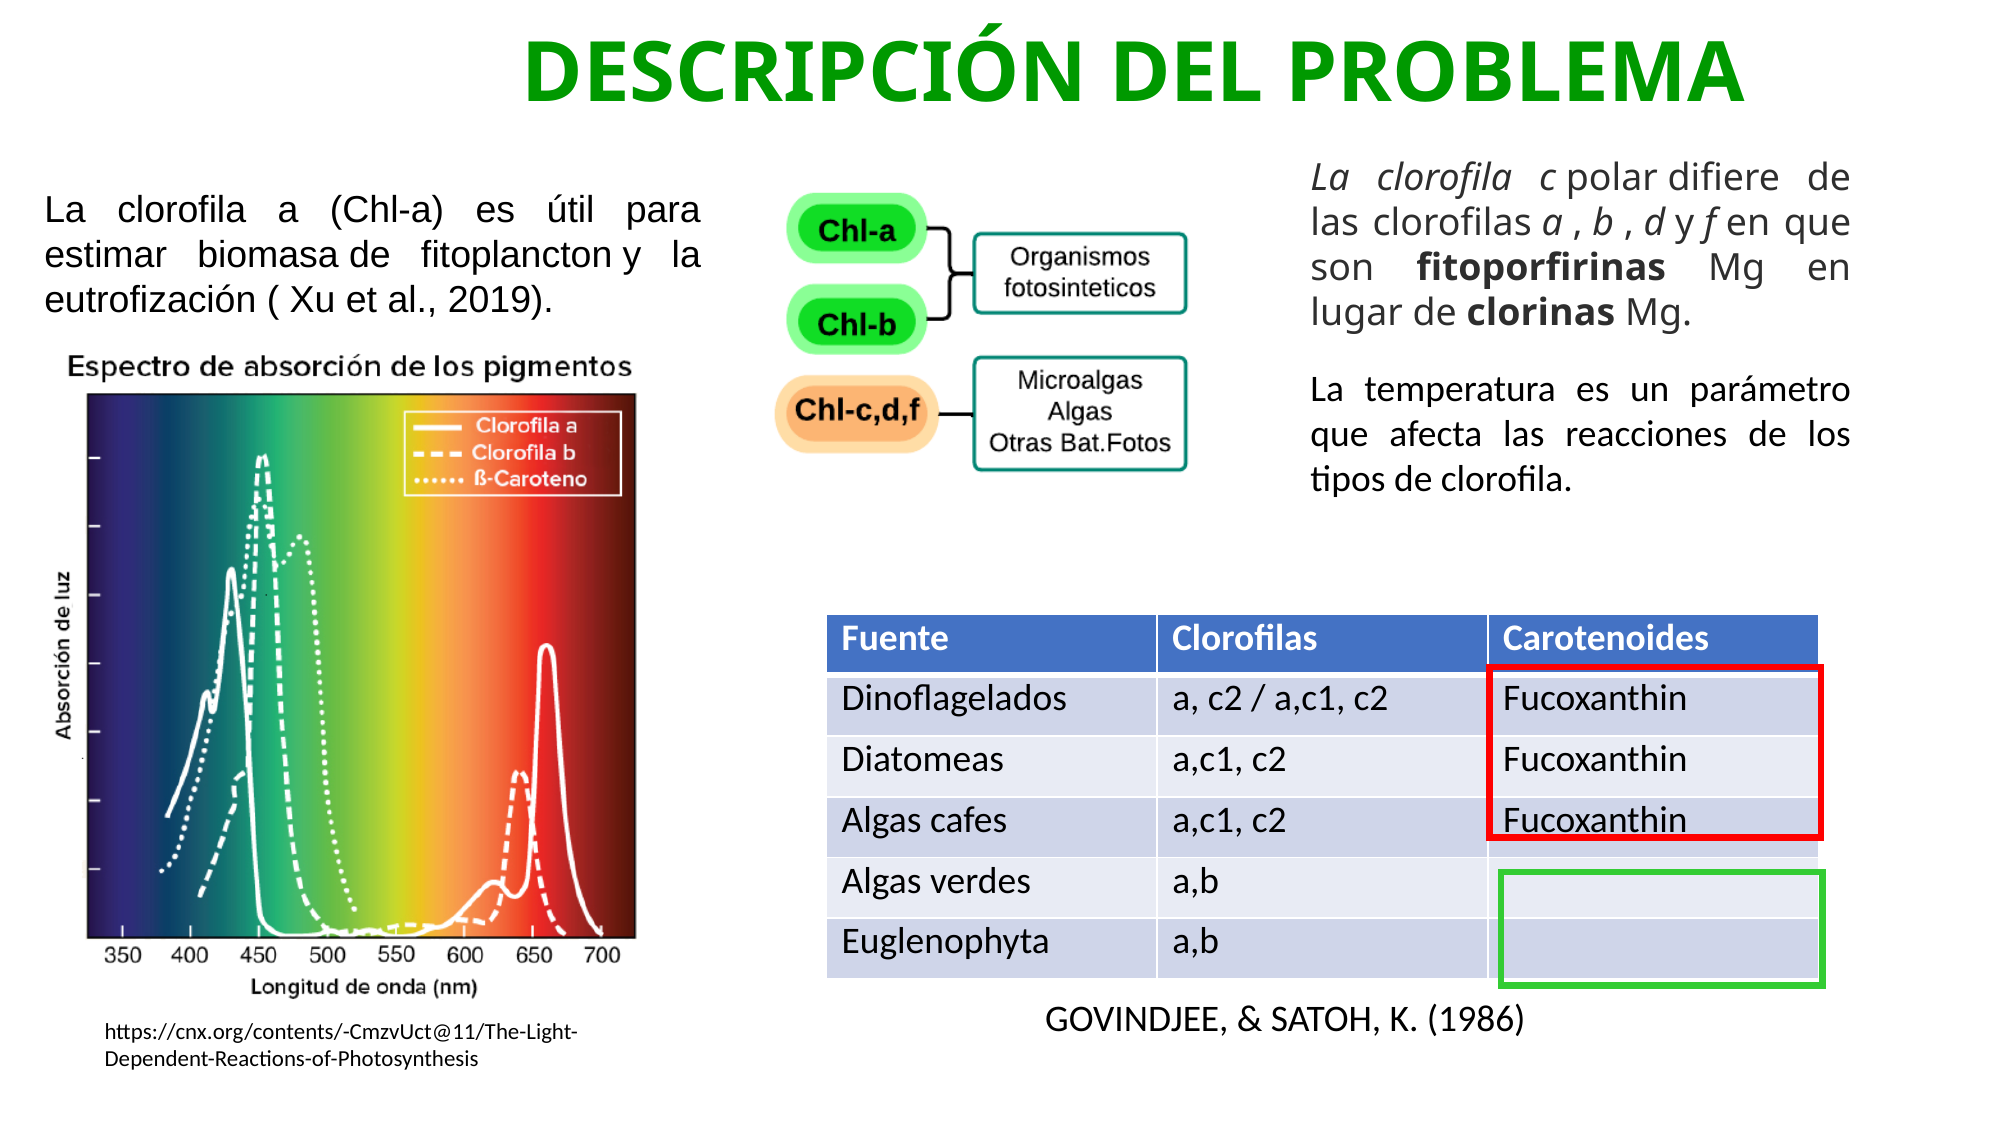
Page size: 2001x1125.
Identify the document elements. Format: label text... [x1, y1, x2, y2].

picture [728, 153, 1233, 510]
picture [29, 338, 651, 1001]
text_box https://cnx.org/contents/-CmzvUct@11/The-Light-Dependent-Reactions-of-Photosynthesis [89, 1008, 618, 1079]
text_box La temperatura es un parámetro que afecta las reacciones de los tipos de clorofila. [1295, 356, 1867, 507]
text_box [1489, 666, 1822, 838]
text_box DESCRIPCIÓN DEL PROBLEMA [507, 10, 1761, 126]
text_box La clorofila c polar difiere de las clorofilas a , b , d y f en que son fitoporfirinas Mg en lugar de clorinas Mg. [1295, 145, 1867, 341]
text_box [1500, 871, 1824, 986]
text_box GOVINDJEE, & SATOH, K. (1986) [1030, 986, 1561, 1047]
text_box La clorofila a (Chl-a) es útil para estimar biomasa de fitoplancton y la eutrofización ( Xu et al., 2019). [29, 177, 716, 328]
